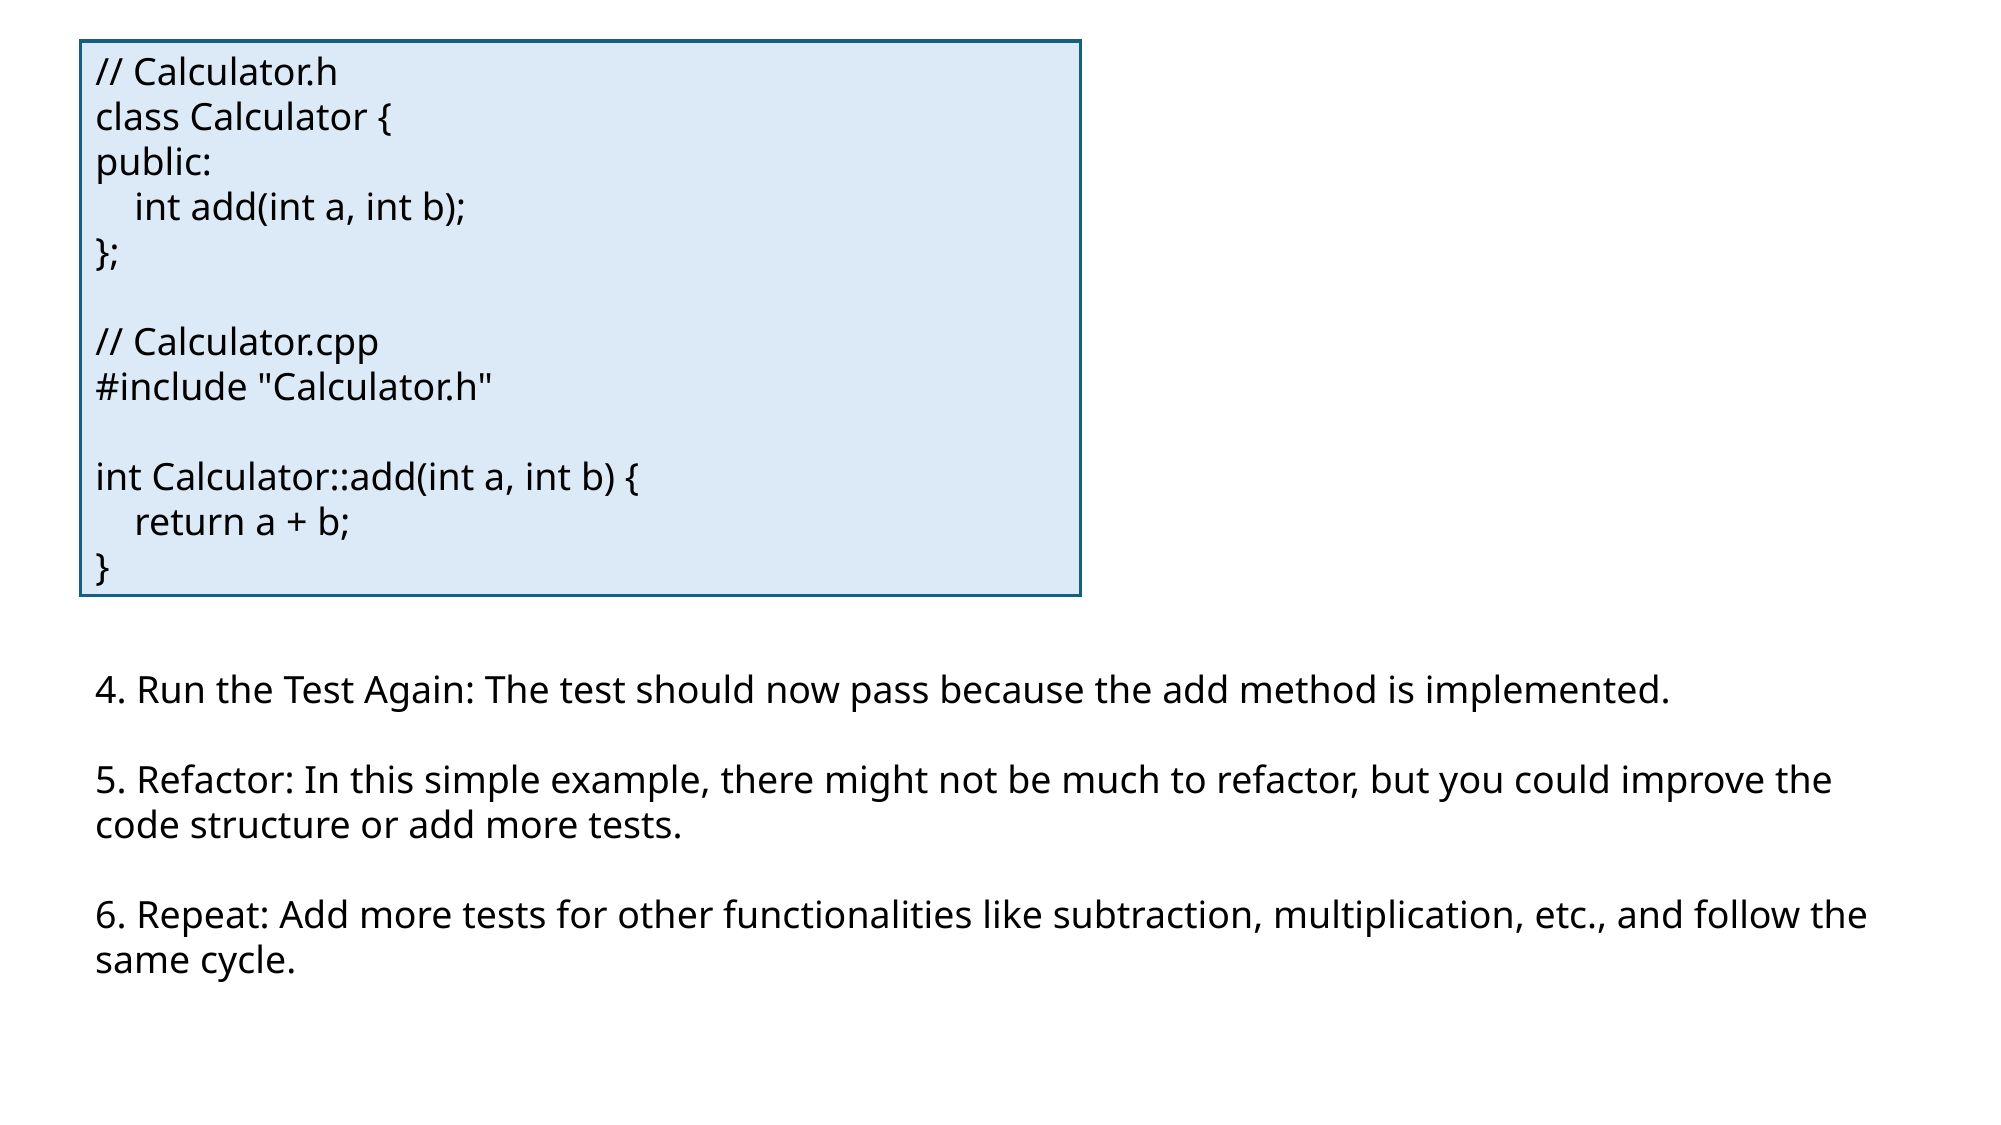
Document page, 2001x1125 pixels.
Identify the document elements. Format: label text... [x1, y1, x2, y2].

text_box 4. Run the Test Again: The test should now pass because the add method is implemented. 5. Refactor: In this simple example, there might not be much to refactor, but you could improve the code structure or add more tests. 6. Repeat: Add more tests for other functionalities like subtraction, multiplication, etc., and follow the same cycle. [80, 658, 1920, 988]
text_box // Calculator.h class Calculator { public: int add(int a, int b); }; // Calculator.cpp #include "Calculator.h" int Calculator::add(int a, int b) { return a + b; } [79, 39, 1082, 597]
